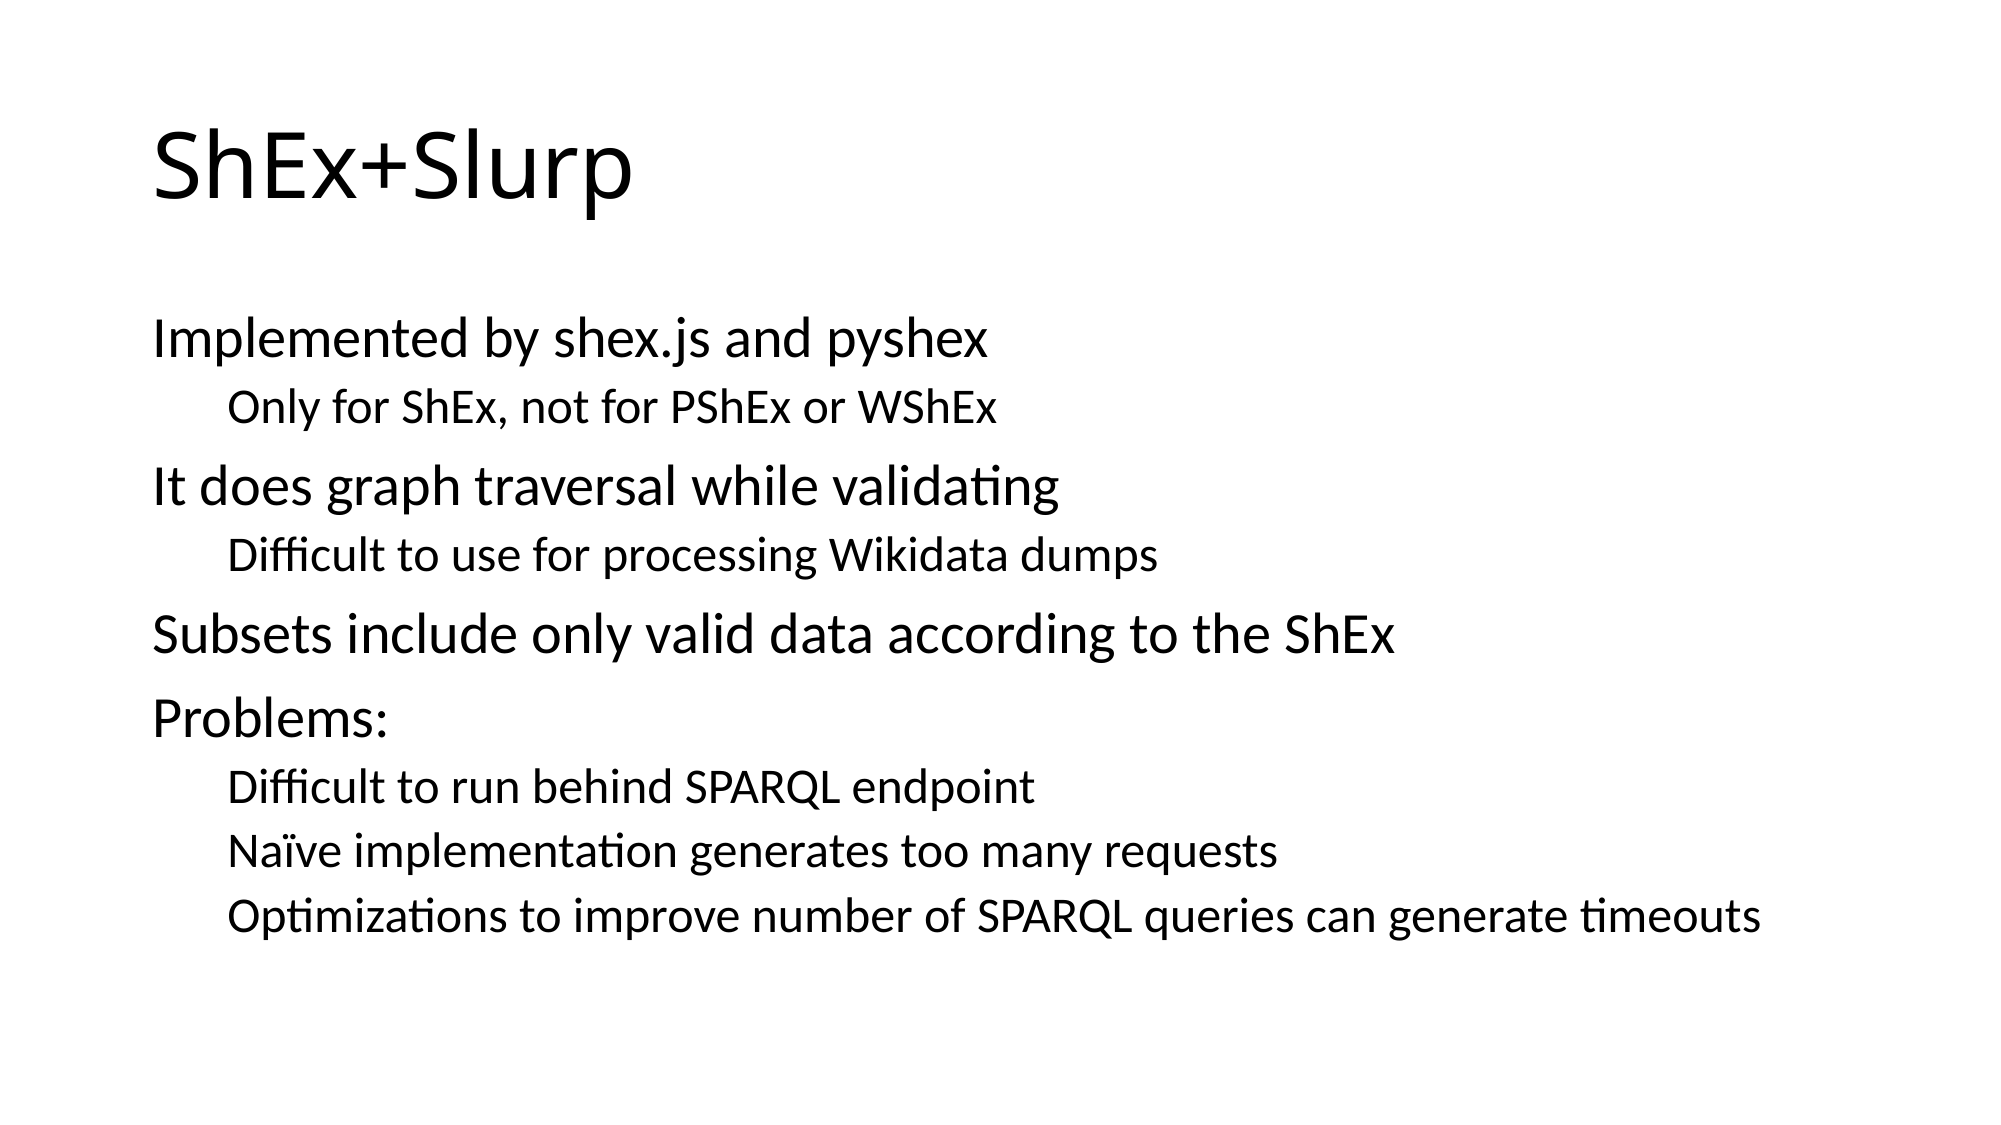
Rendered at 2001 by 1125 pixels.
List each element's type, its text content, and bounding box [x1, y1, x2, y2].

list Implemented by shex.js and pyshex Only for ShEx, not for PShEx or WShEx It does graph traversal while validating Difficult to use for processing Wikidata dumps Subsets include only valid data according to the ShEx Problems: Difficult to run behind SPARQL endpoint Naïve implementation generates too many requests Optimizations to improve number of SPARQL queries can generate timeouts [137, 299, 1863, 1014]
title ShEx+Slurp [137, 59, 1863, 278]
